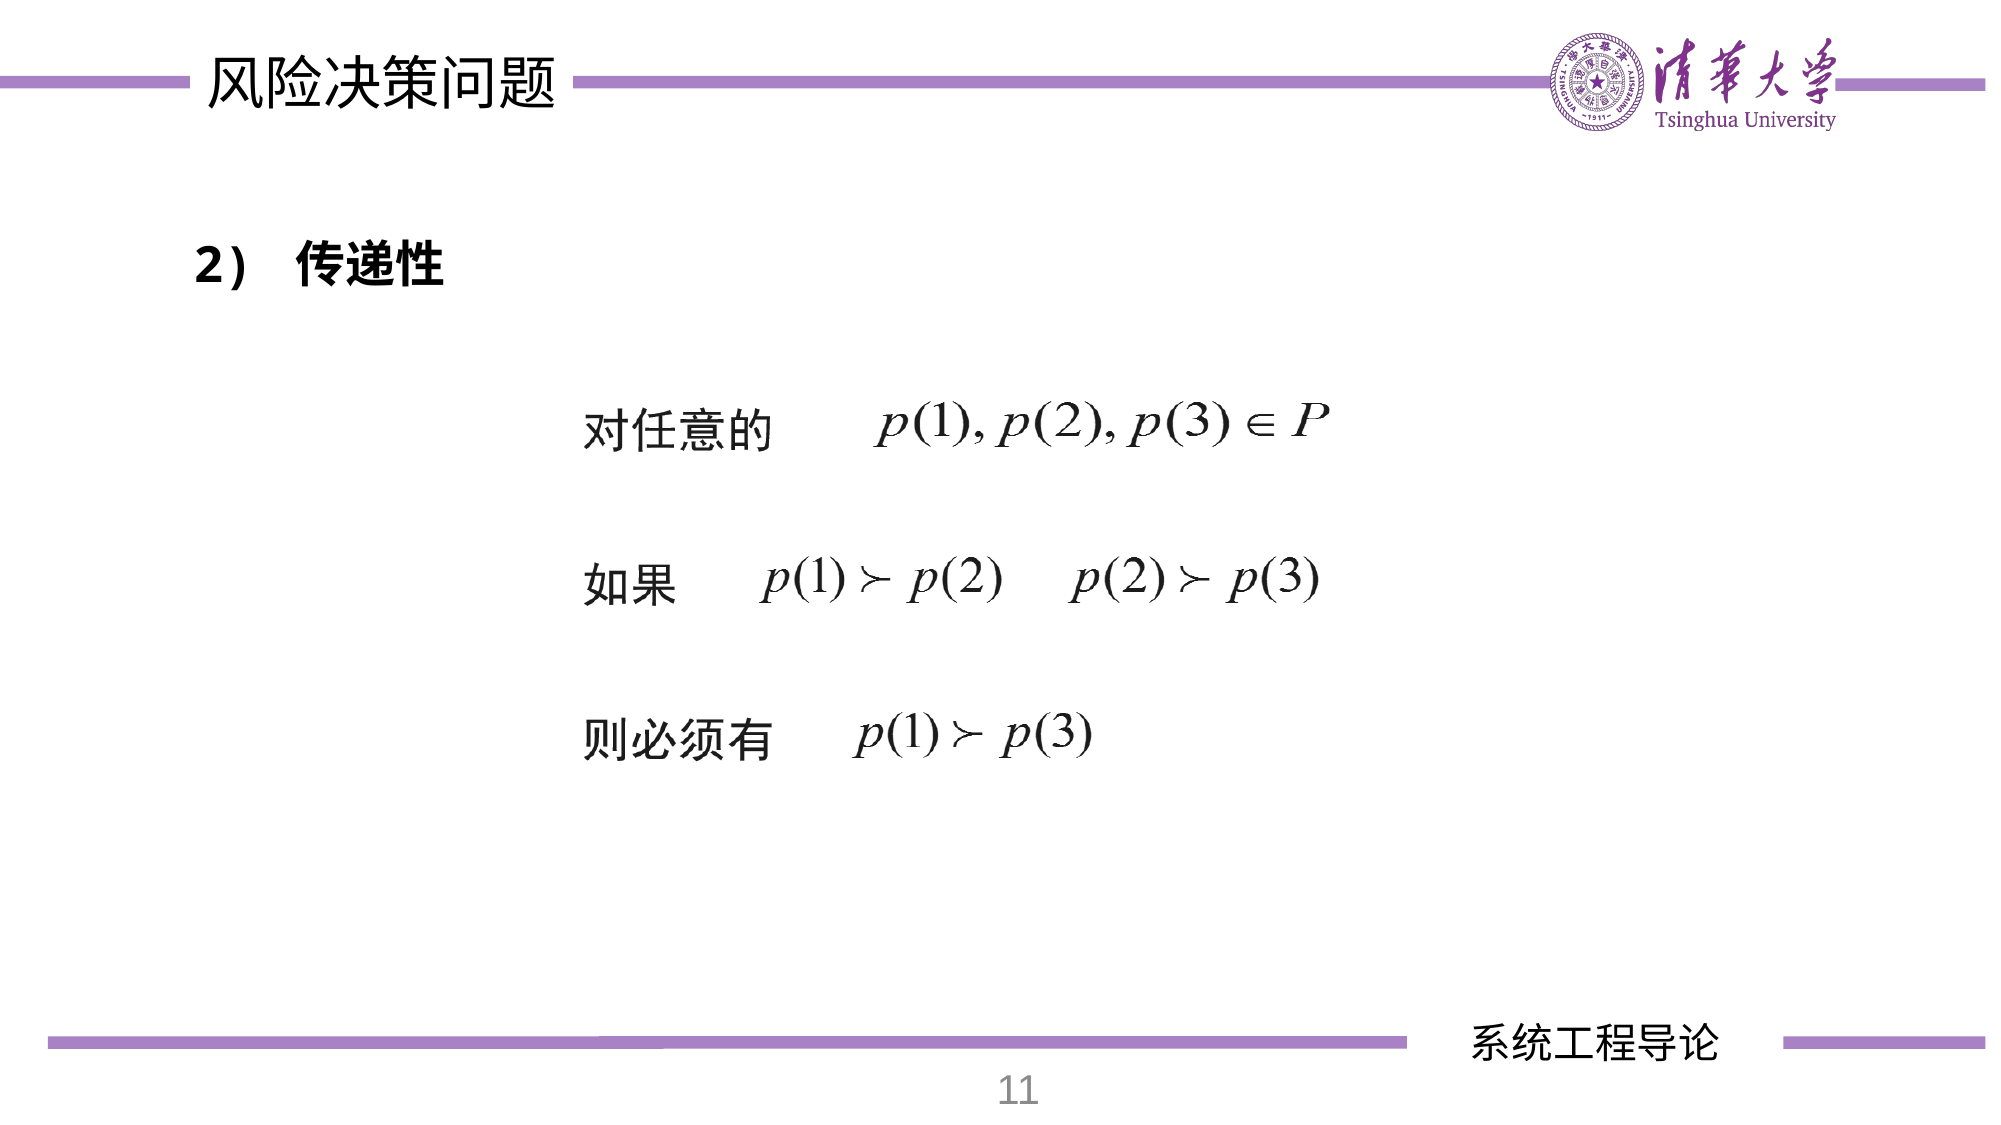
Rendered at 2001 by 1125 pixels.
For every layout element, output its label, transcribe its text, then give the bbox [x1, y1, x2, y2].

picture [552, 381, 1339, 794]
picture [1655, 38, 1836, 131]
picture [1550, 33, 1644, 131]
text_box 2) 传递性 [178, 224, 461, 300]
